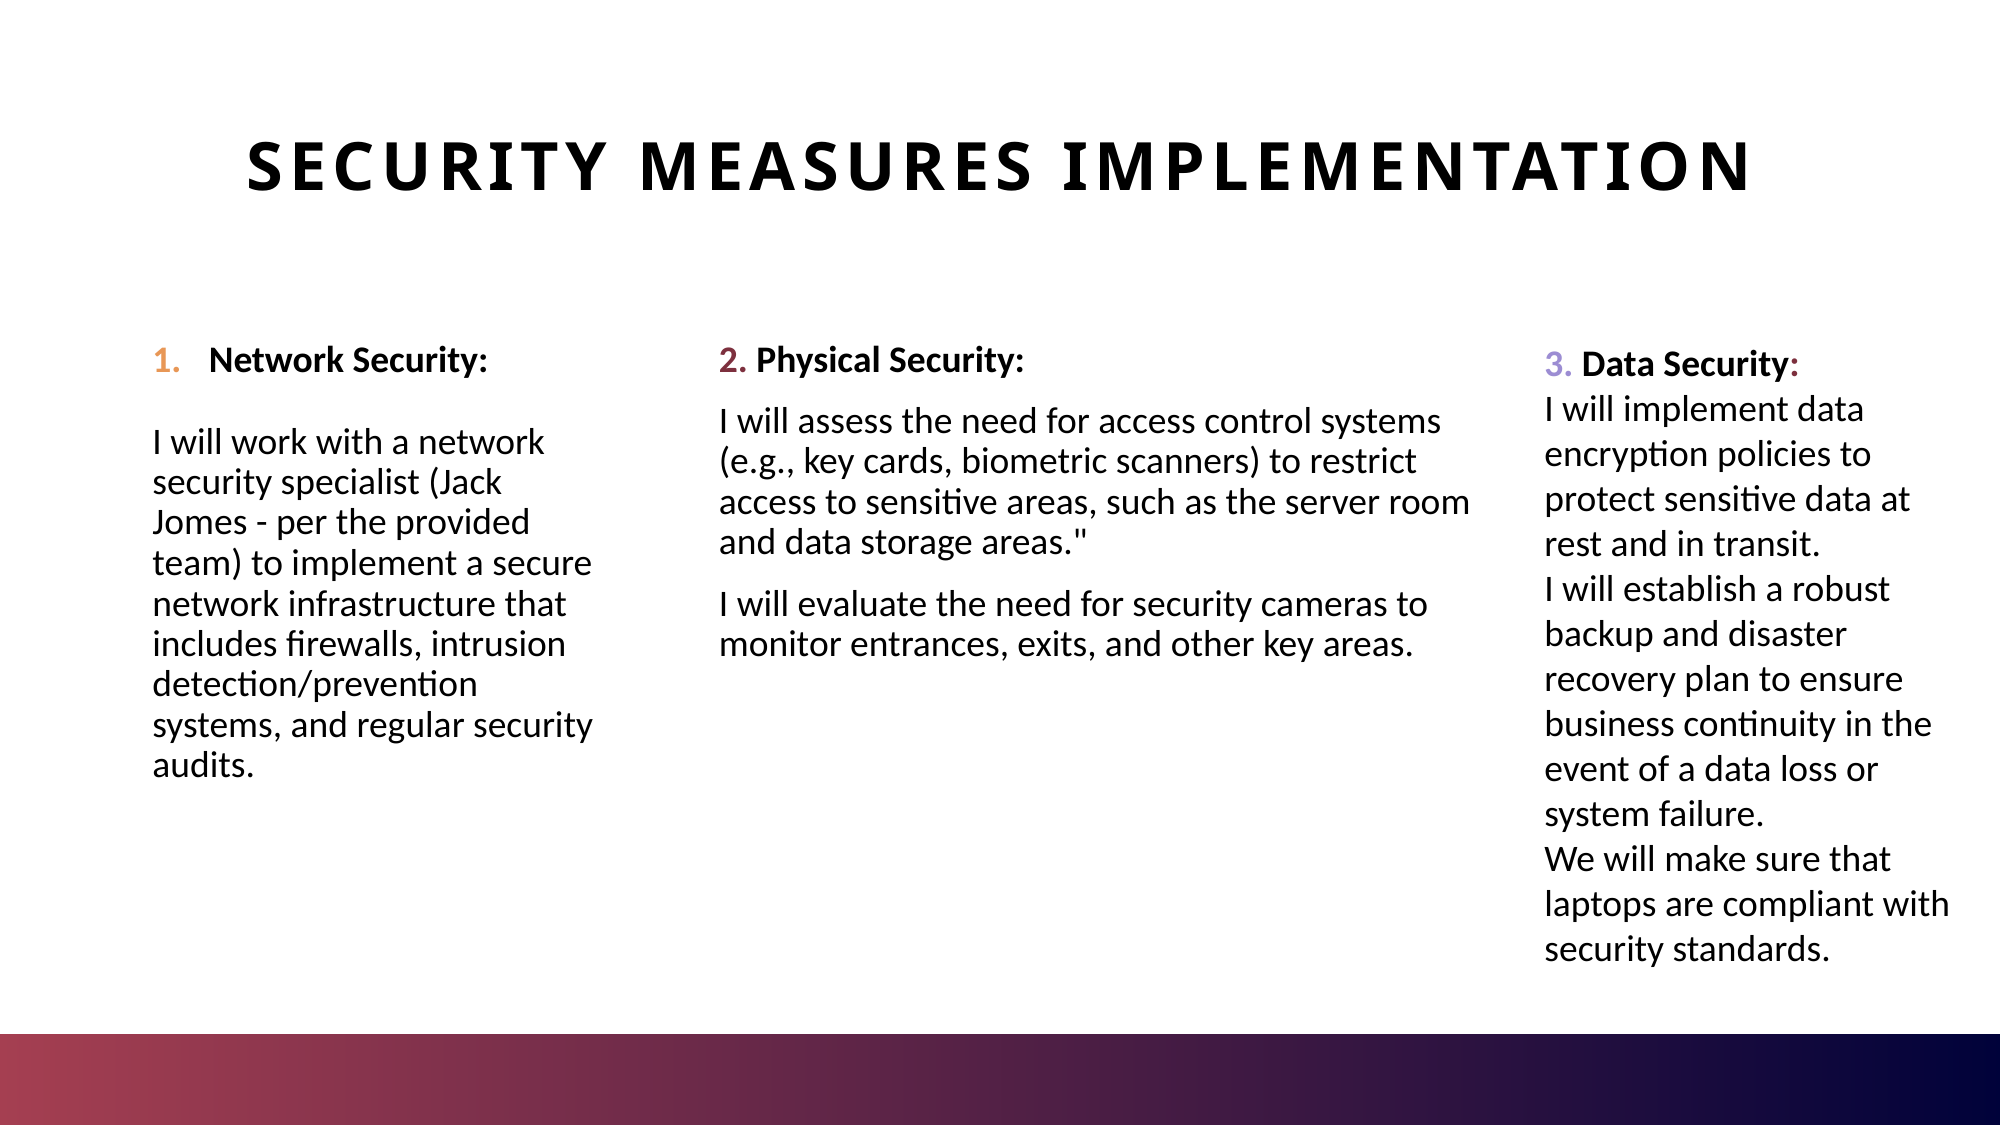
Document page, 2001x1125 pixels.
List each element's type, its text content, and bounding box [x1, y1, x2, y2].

title Security Measures Implementation [137, 60, 1863, 278]
list Network Security: I will work with a network security specialist (Jack Jomes - per the provided team) to implement a secure network infrastructure that includes firewalls, intrusion detection/prevention systems, and regular security audits. [137, 332, 610, 1011]
list 2. Physical Security: I will assess the need for access control systems (e.g., key cards, biometric scanners) to restrict access to sensitive areas, such as the server room and data storage areas." I will evaluate the need for security cameras to monitor entrances, exits, and other key areas. [703, 332, 1507, 1011]
text_box 3. Data Security: I will implement data encryption policies to protect sensitive data at rest and in transit. I will establish a robust backup and disaster recovery plan to ensure business continuity in the event of a data loss or system failure. We will make sure that laptops are compliant with security standards. [1529, 331, 1980, 1022]
text_box [0, 1033, 2000, 1125]
